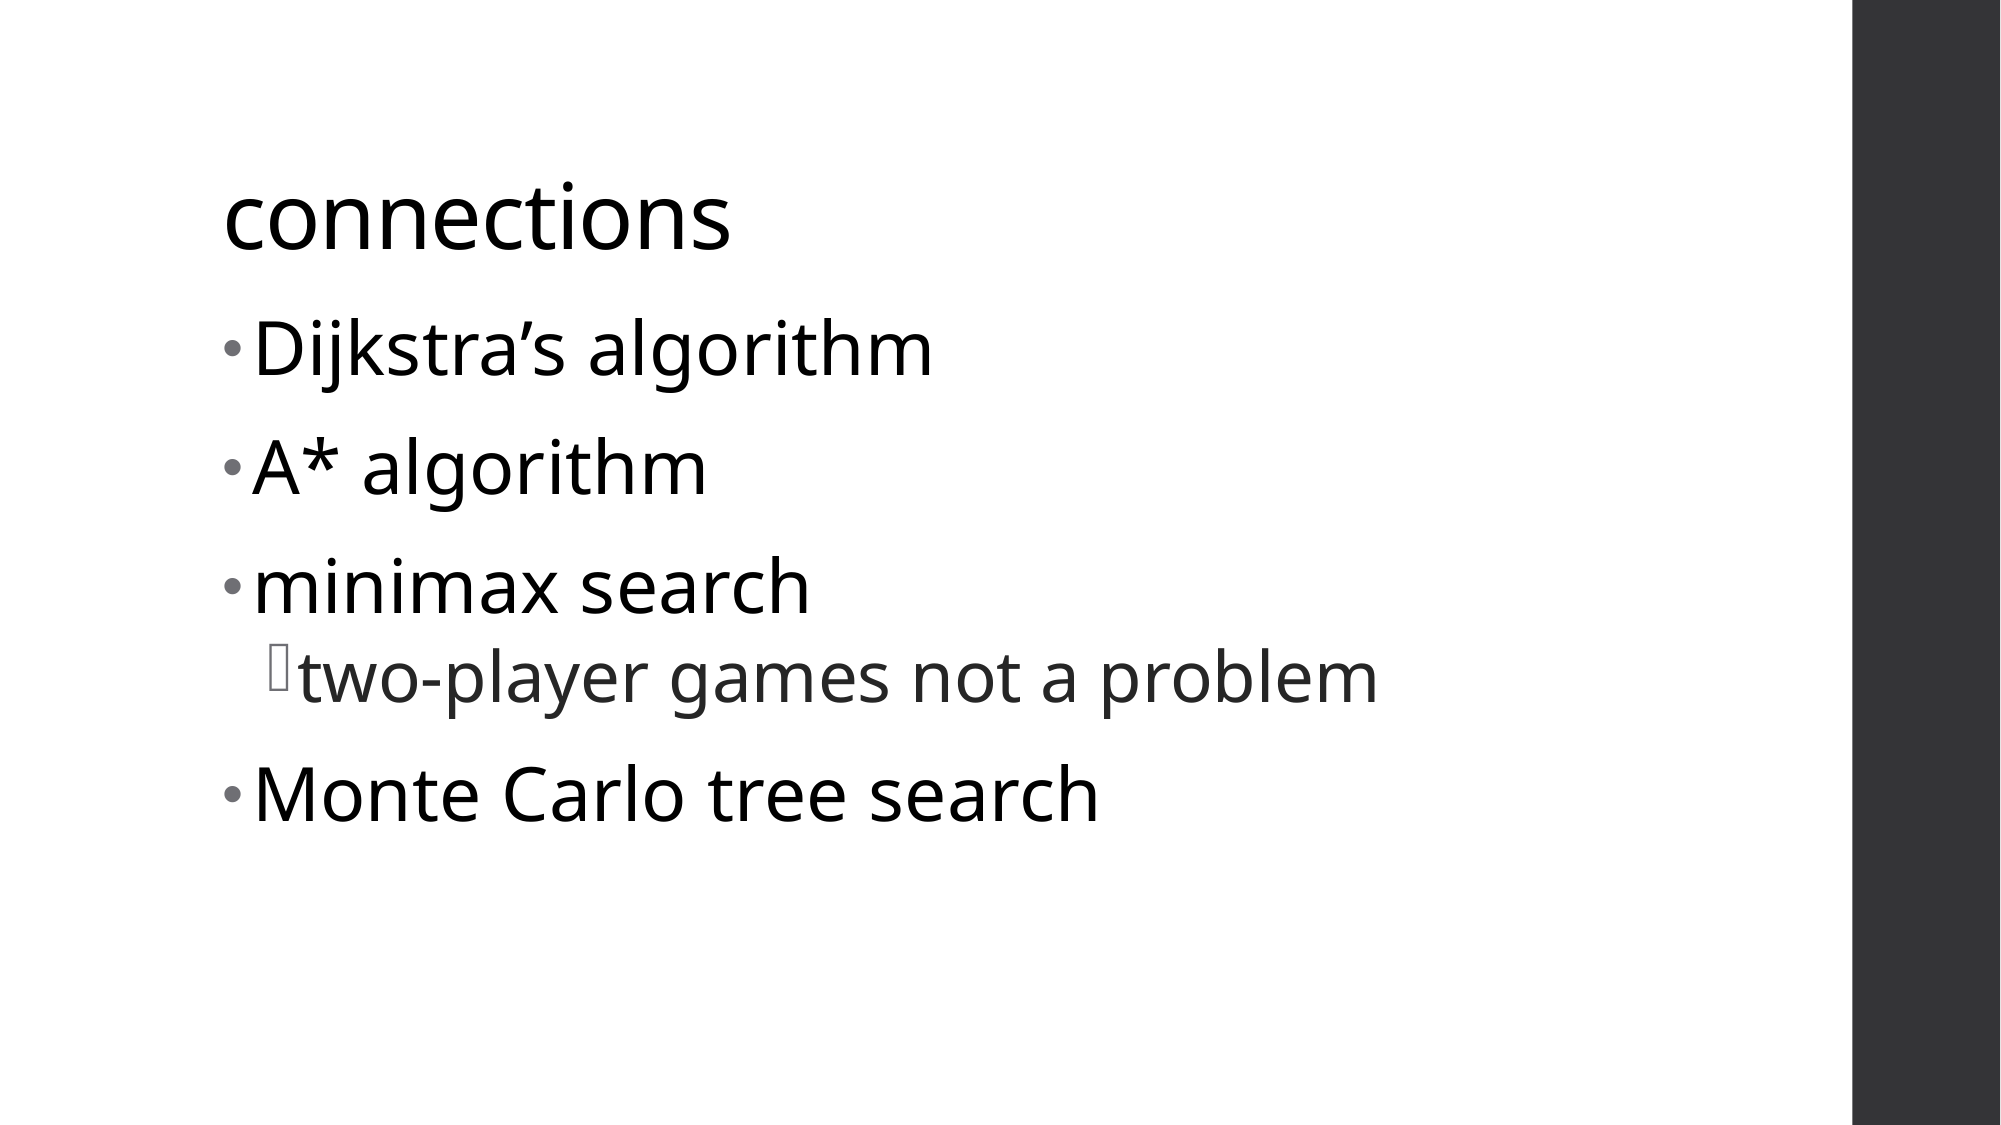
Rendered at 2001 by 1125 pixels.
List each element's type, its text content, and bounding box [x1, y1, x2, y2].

title connections [206, 60, 1797, 278]
list Dijkstra’s algorithm A* algorithm minimax search two-player games not a problem Monte Carlo tree search [206, 299, 1617, 1014]
